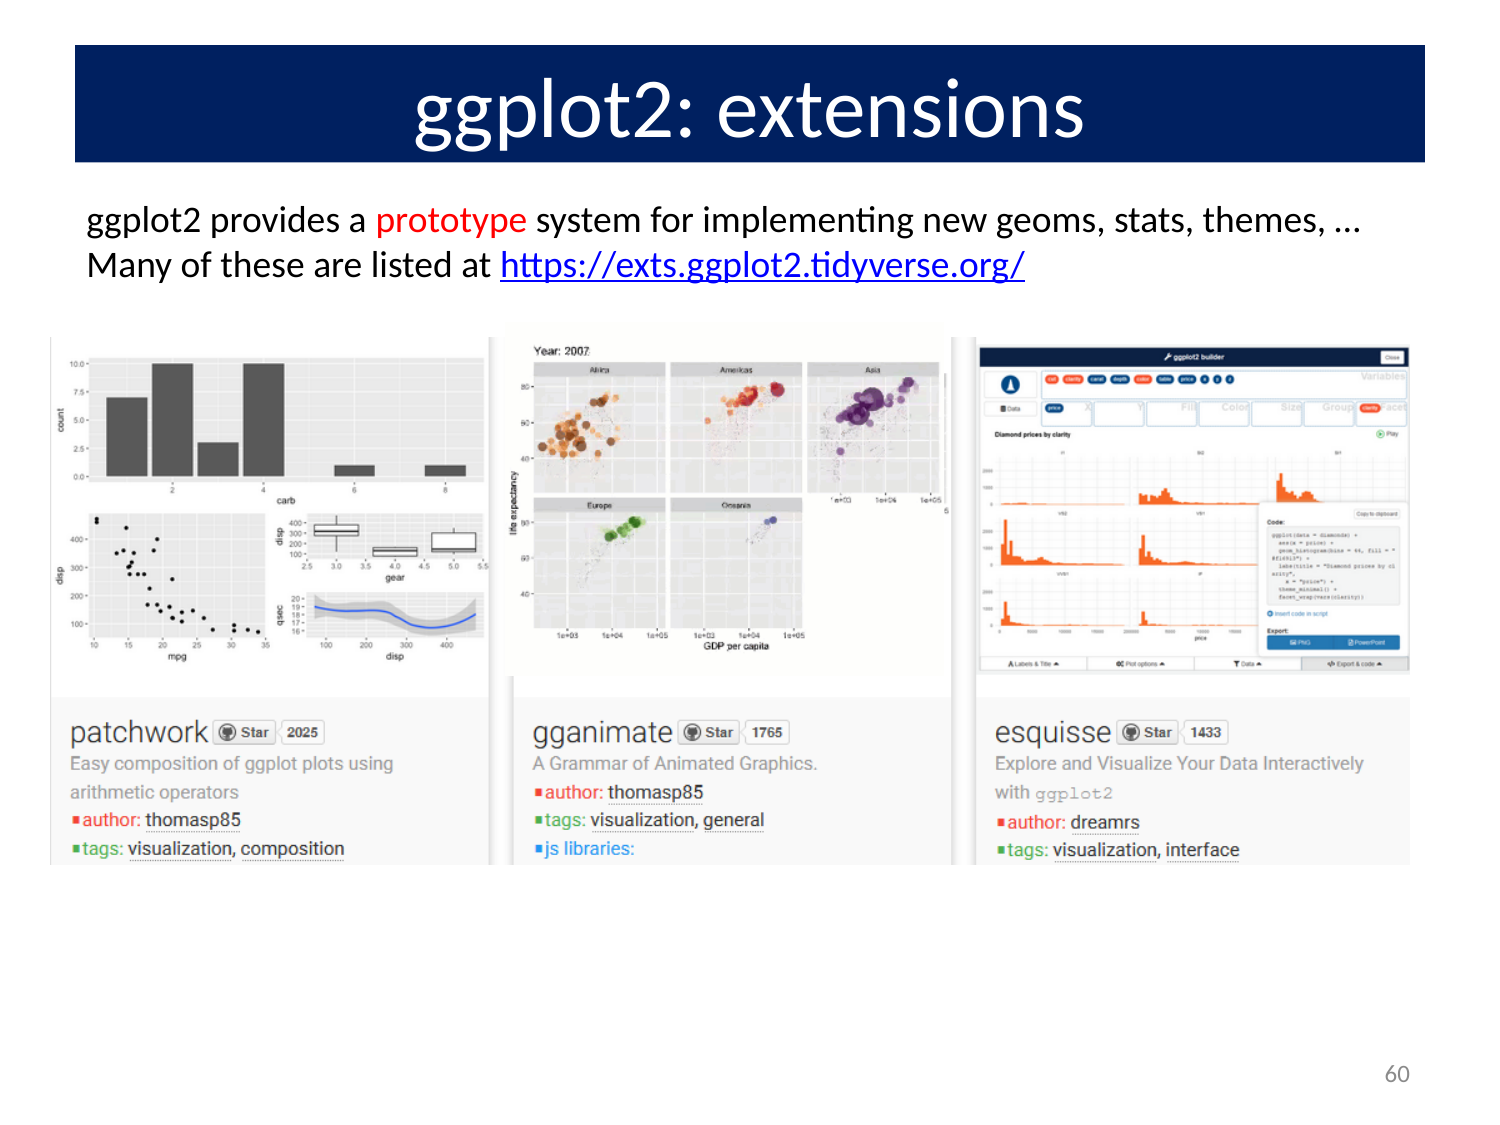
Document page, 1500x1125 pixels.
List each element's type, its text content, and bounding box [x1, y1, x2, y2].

picture [49, 322, 1410, 866]
title ggplot2: extensions [75, 45, 1425, 163]
text_box ggplot2 provides a prototype system for implementing new geoms, stats, themes, … Many of these are listed at https://exts.ggplot2.tidyverse.org/ [71, 187, 1425, 293]
slide_number 60 [1074, 1042, 1425, 1103]
